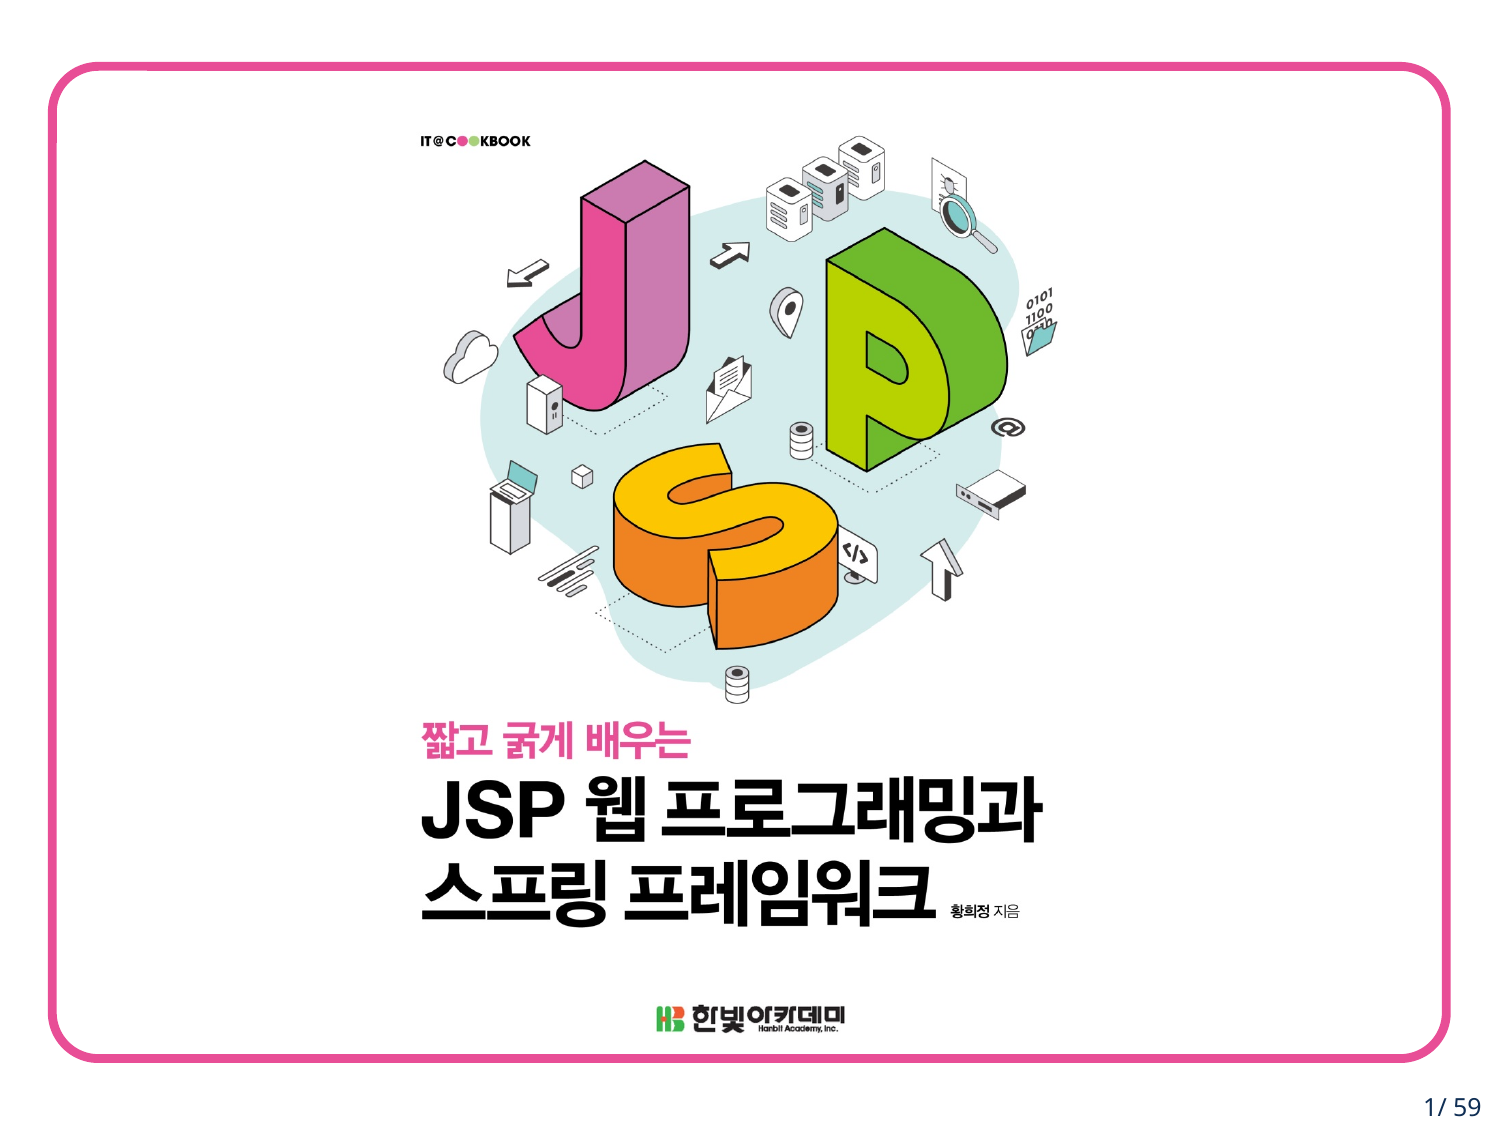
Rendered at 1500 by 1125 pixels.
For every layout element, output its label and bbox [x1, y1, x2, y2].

picture [372, 87, 1128, 945]
picture [652, 1002, 847, 1035]
